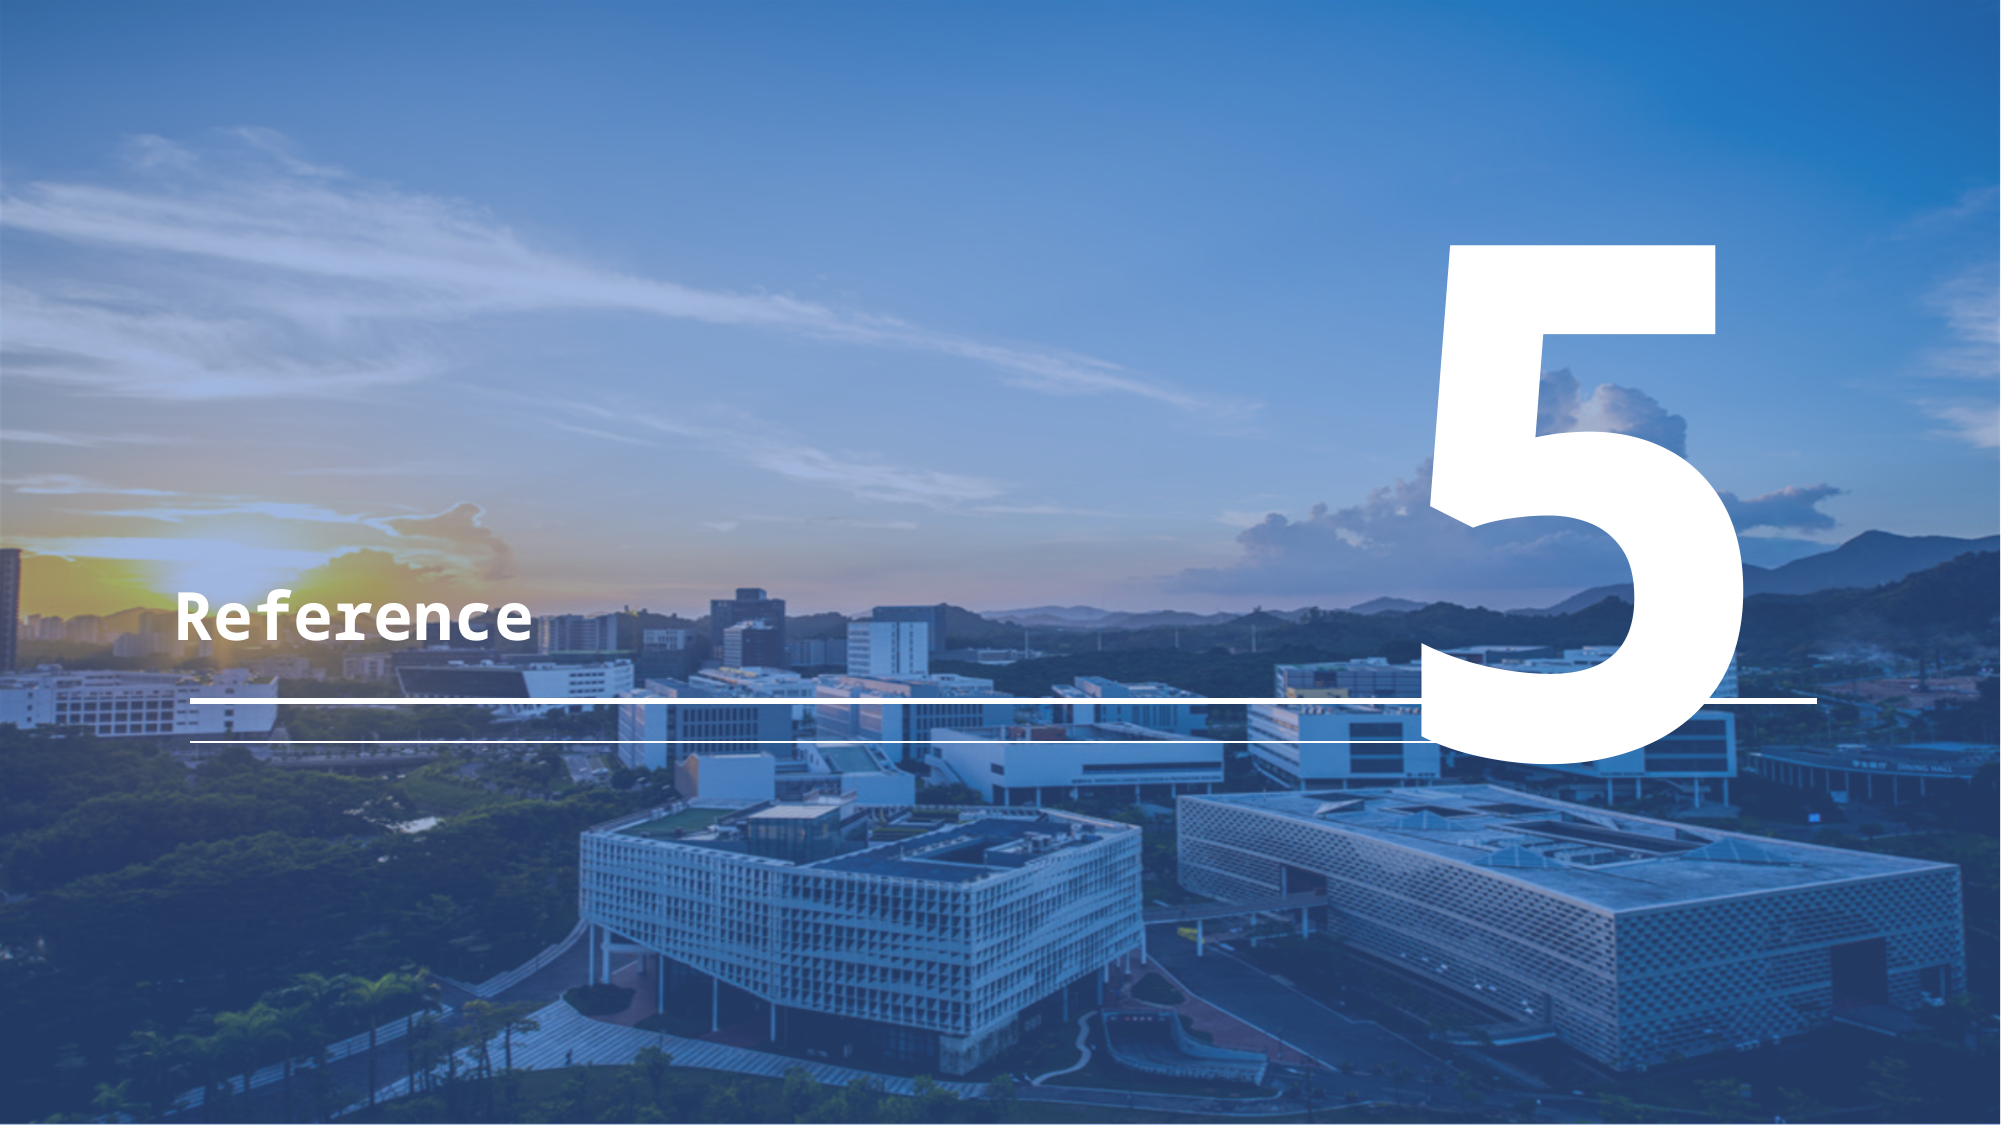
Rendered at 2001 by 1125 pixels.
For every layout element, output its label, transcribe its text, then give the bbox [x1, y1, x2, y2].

text_box 5 [1352, 33, 1636, 698]
text_box 5 [1352, 704, 1636, 908]
text_box Reference [159, 566, 549, 662]
